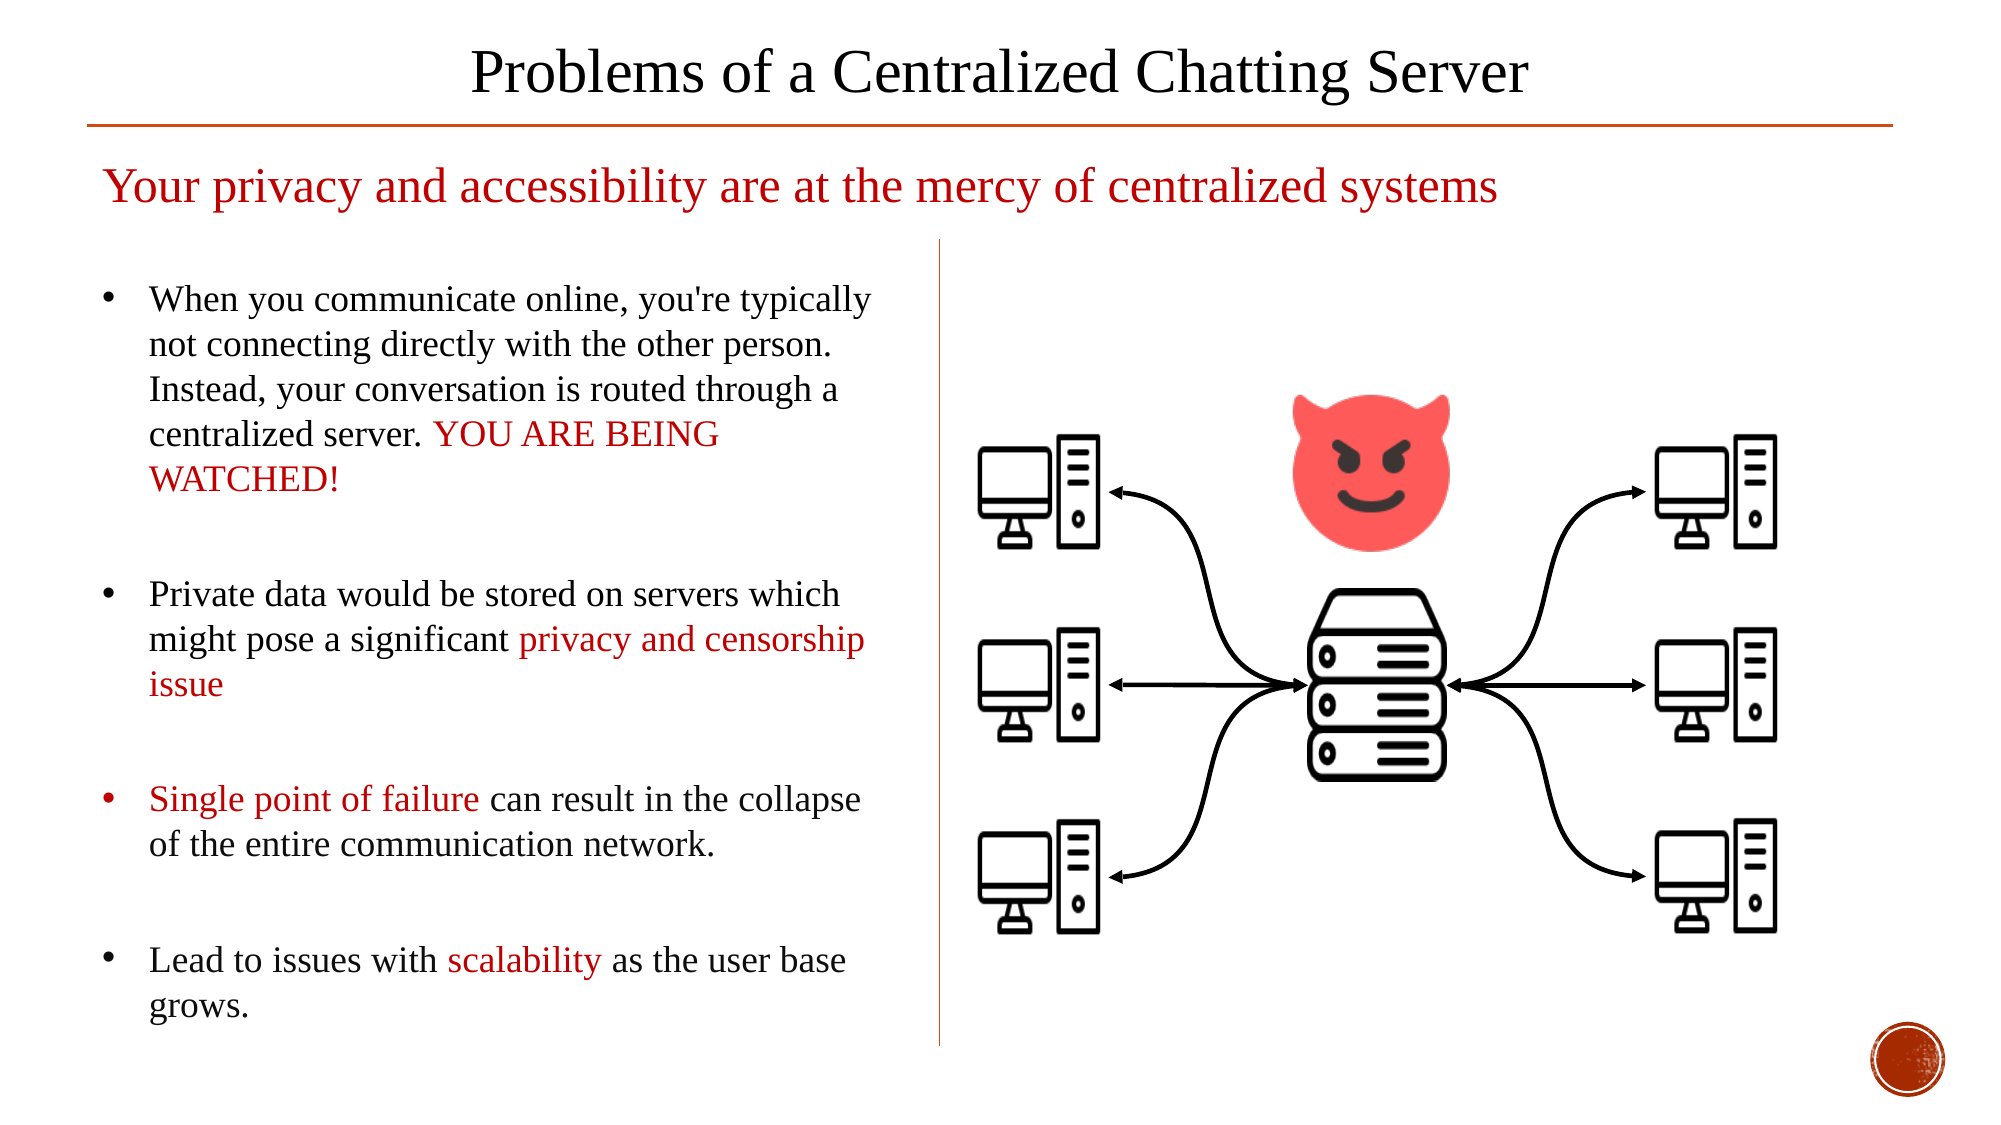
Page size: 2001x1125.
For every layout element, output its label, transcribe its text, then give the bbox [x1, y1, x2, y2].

text_box Your privacy and accessibility are at the mercy of centralized systems [87, 145, 1532, 221]
text_box Problems of a Centralized Chatting Server [0, 22, 2000, 112]
text_box When you communicate online, you're typically not connecting directly with the other person. Instead, your conversation is routed through a centralized server. YOU ARE BEING WATCHED! Private data would be stored on servers which might pose a significant privacy and censorship issue Single point of failure can result in the collapse of the entire communication network. Lead to issues with scalability as the user base grows. [87, 266, 910, 1032]
picture [1282, 384, 1461, 560]
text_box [972, 398, 1784, 973]
